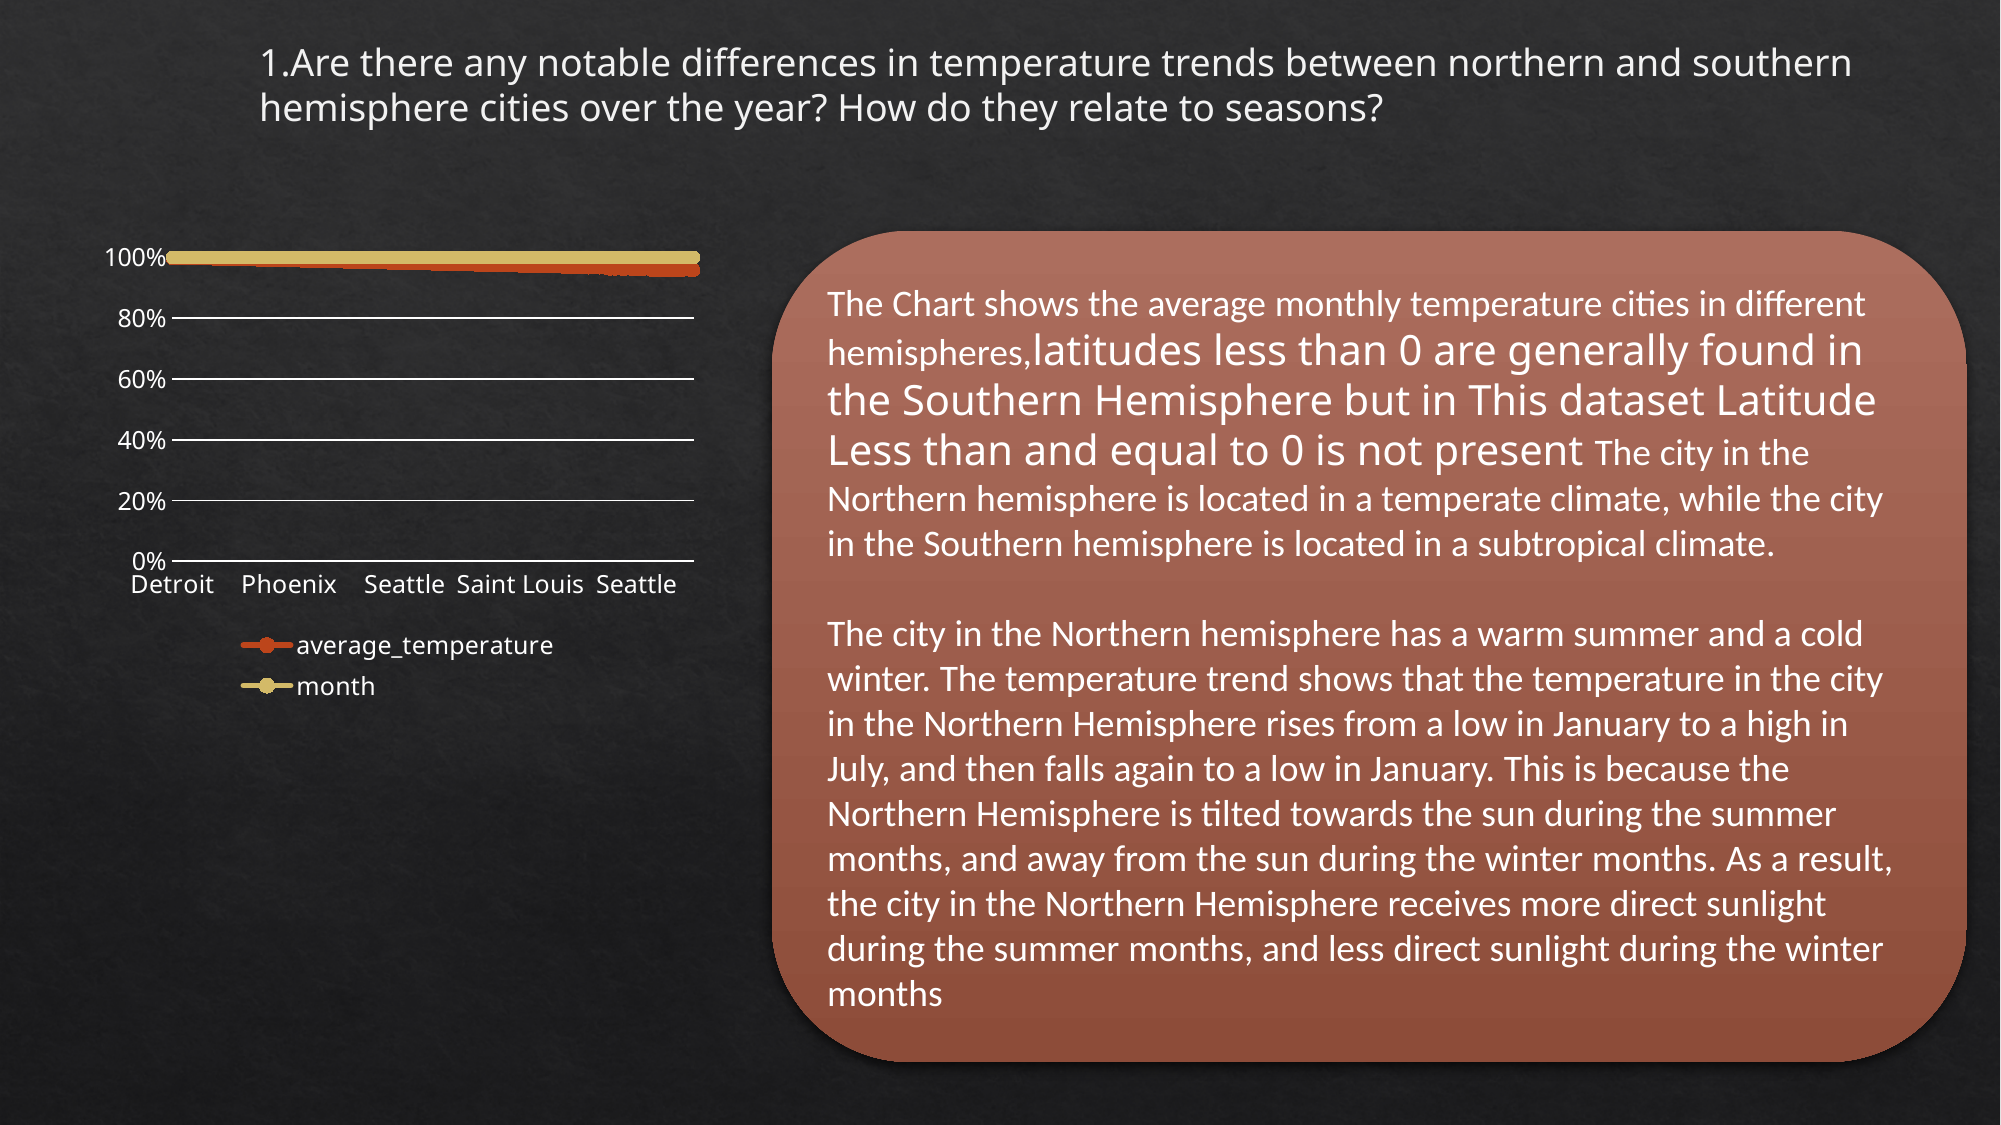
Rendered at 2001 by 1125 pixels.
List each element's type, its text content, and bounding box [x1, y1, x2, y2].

text_box The Chart shows the average monthly temperature cities in different hemispheres,latitudes less than 0 are generally found in the Southern Hemisphere but in This dataset Latitude Less than and equal to 0 is not present The city in the Northern hemisphere is located in a temperate climate, while the city in the Southern hemisphere is located in a subtropical climate. The city in the Northern hemisphere has a warm summer and a cold winter. The temperature trend shows that the temperature in the city in the Northern Hemisphere rises from a low in January to a high in July, and then falls again to a low in January. This is because the Northern Hemisphere is tilted towards the sun during the summer months, and away from the sun during the winter months. As a result, the city in the Northern Hemisphere receives more direct sunlight during the summer months, and less direct sunlight during the winter months [771, 230, 1967, 1062]
chart [91, 230, 707, 710]
text_box Are there any notable differences in temperature trends between northern and southern hemisphere cities over the year? How do they relate to seasons? [244, 31, 1900, 137]
